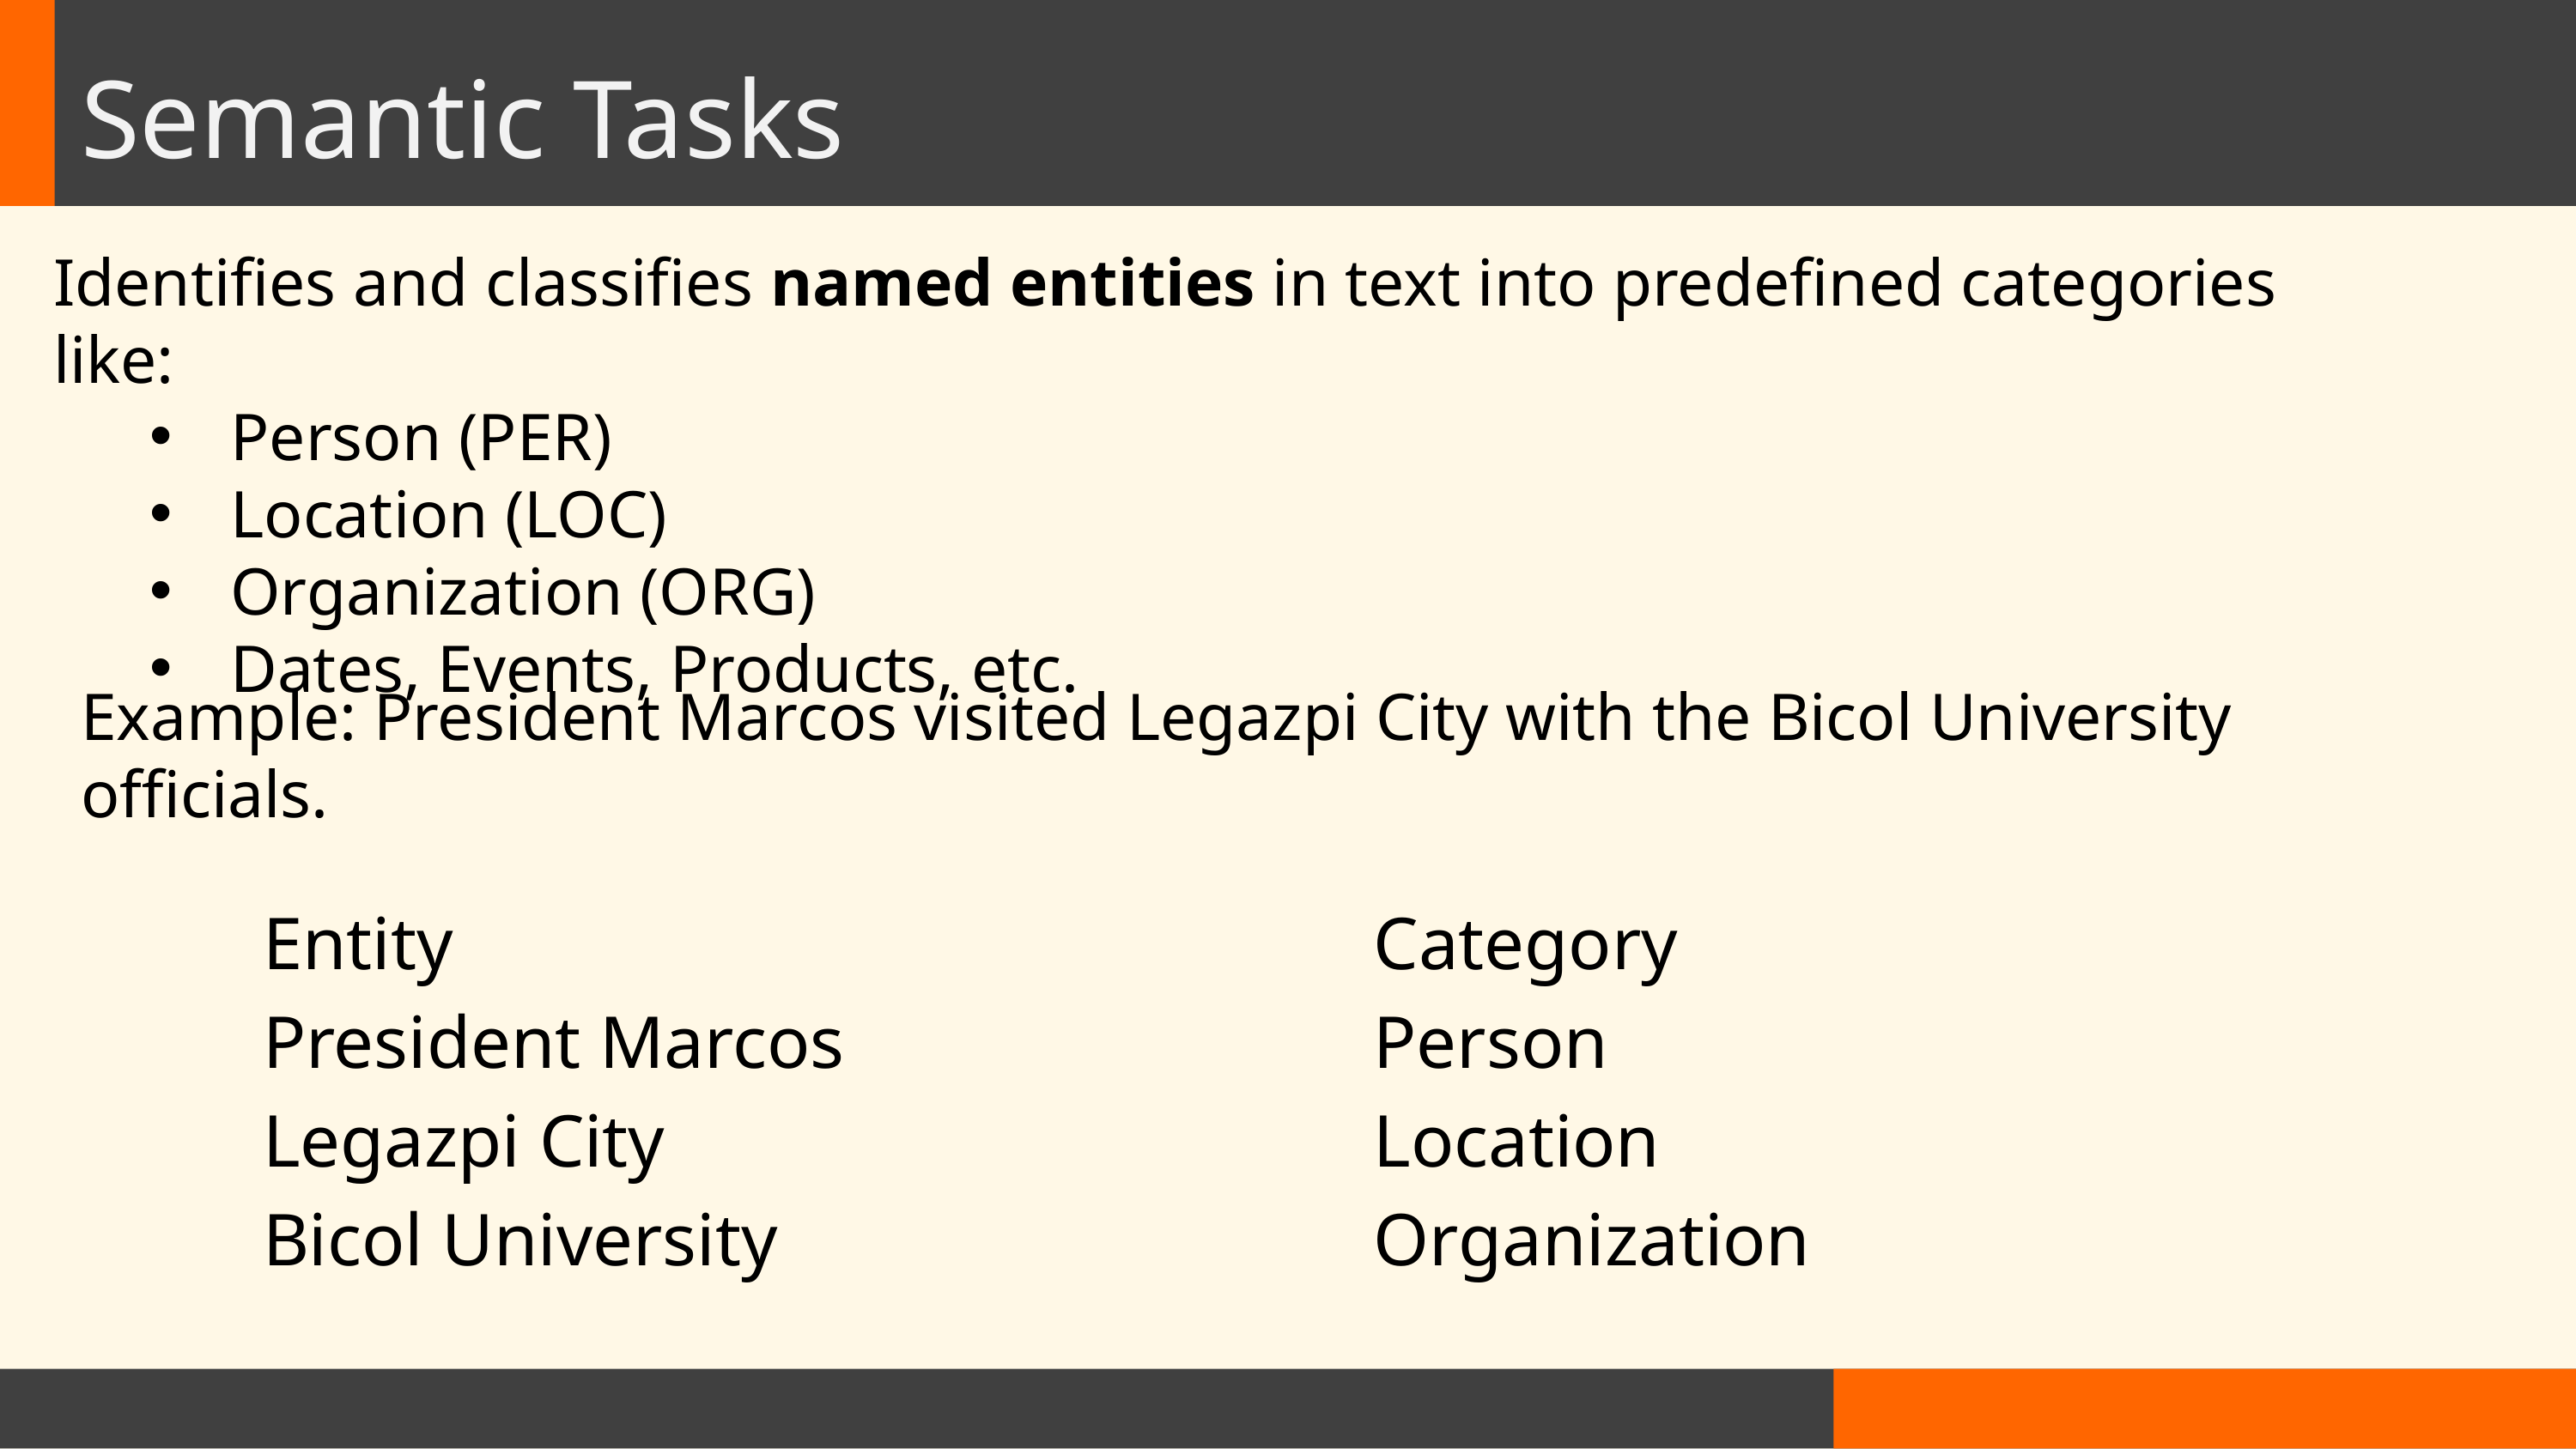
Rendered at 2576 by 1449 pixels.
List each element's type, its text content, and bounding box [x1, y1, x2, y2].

table_cell Legazpi City [250, 1084, 1361, 1183]
text_box Example: President Marcos visited Legazpi City with the Bicol University officials. [68, 670, 2489, 838]
table_header Entity [250, 887, 1361, 985]
table_cell Person [1361, 985, 2471, 1084]
table_cell Bicol University [250, 1183, 1361, 1282]
text_box Semantic Tasks [68, 59, 2555, 168]
text_box Identifies and classifies named entities in text into predefined categories like: Person (PER) Location (LOC) Organization (ORG) Dates, Events, Products, etc. [40, 234, 2313, 712]
table_cell Location [1361, 1084, 2471, 1183]
table_header Category [1361, 887, 2471, 985]
table_cell President Marcos [250, 985, 1361, 1084]
table_cell Organization [1361, 1183, 2471, 1282]
